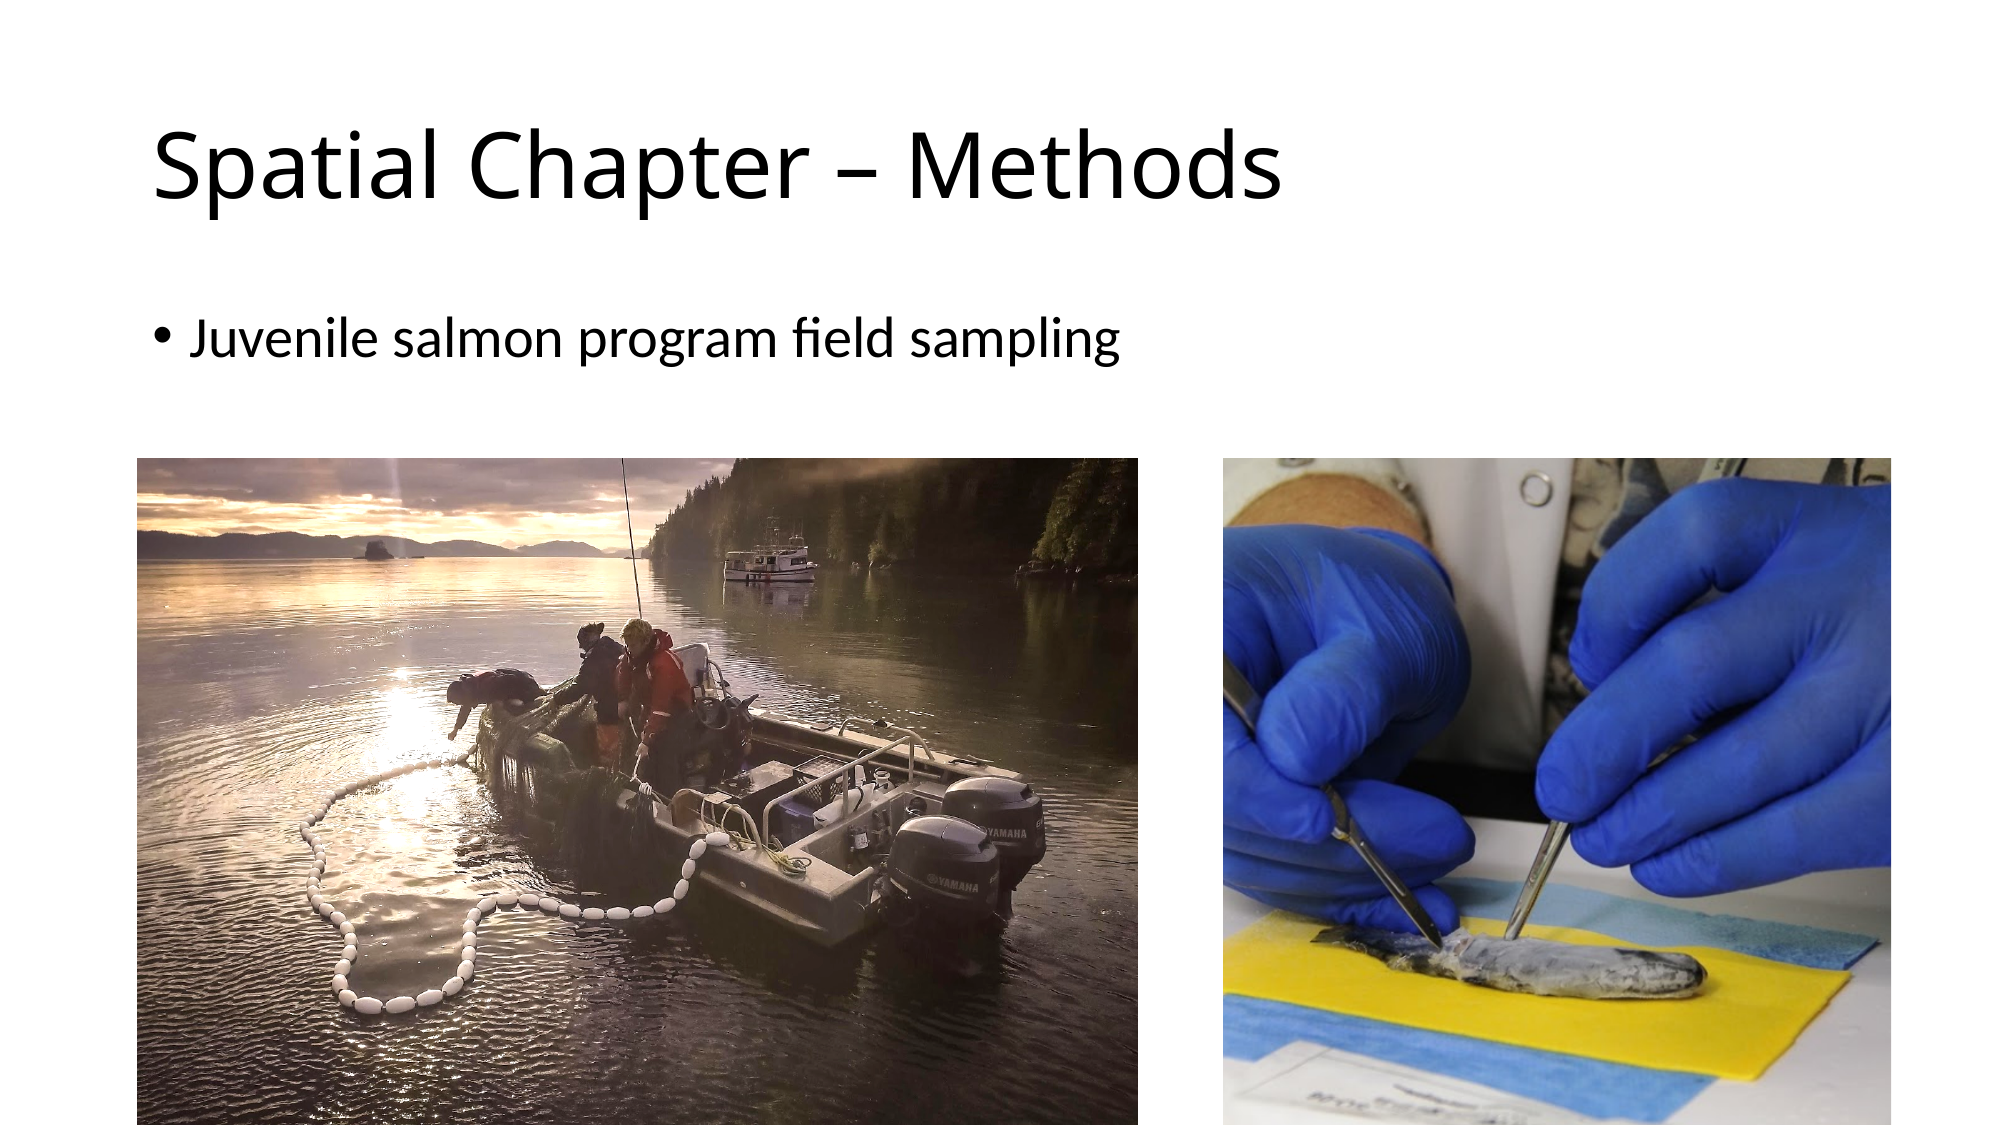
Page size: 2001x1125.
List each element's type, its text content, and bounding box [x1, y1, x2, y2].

picture [1223, 458, 1892, 1125]
title Spatial Chapter – Methods [137, 59, 1863, 278]
picture [137, 458, 1138, 1125]
list Juvenile salmon program field sampling [137, 299, 1863, 1014]
